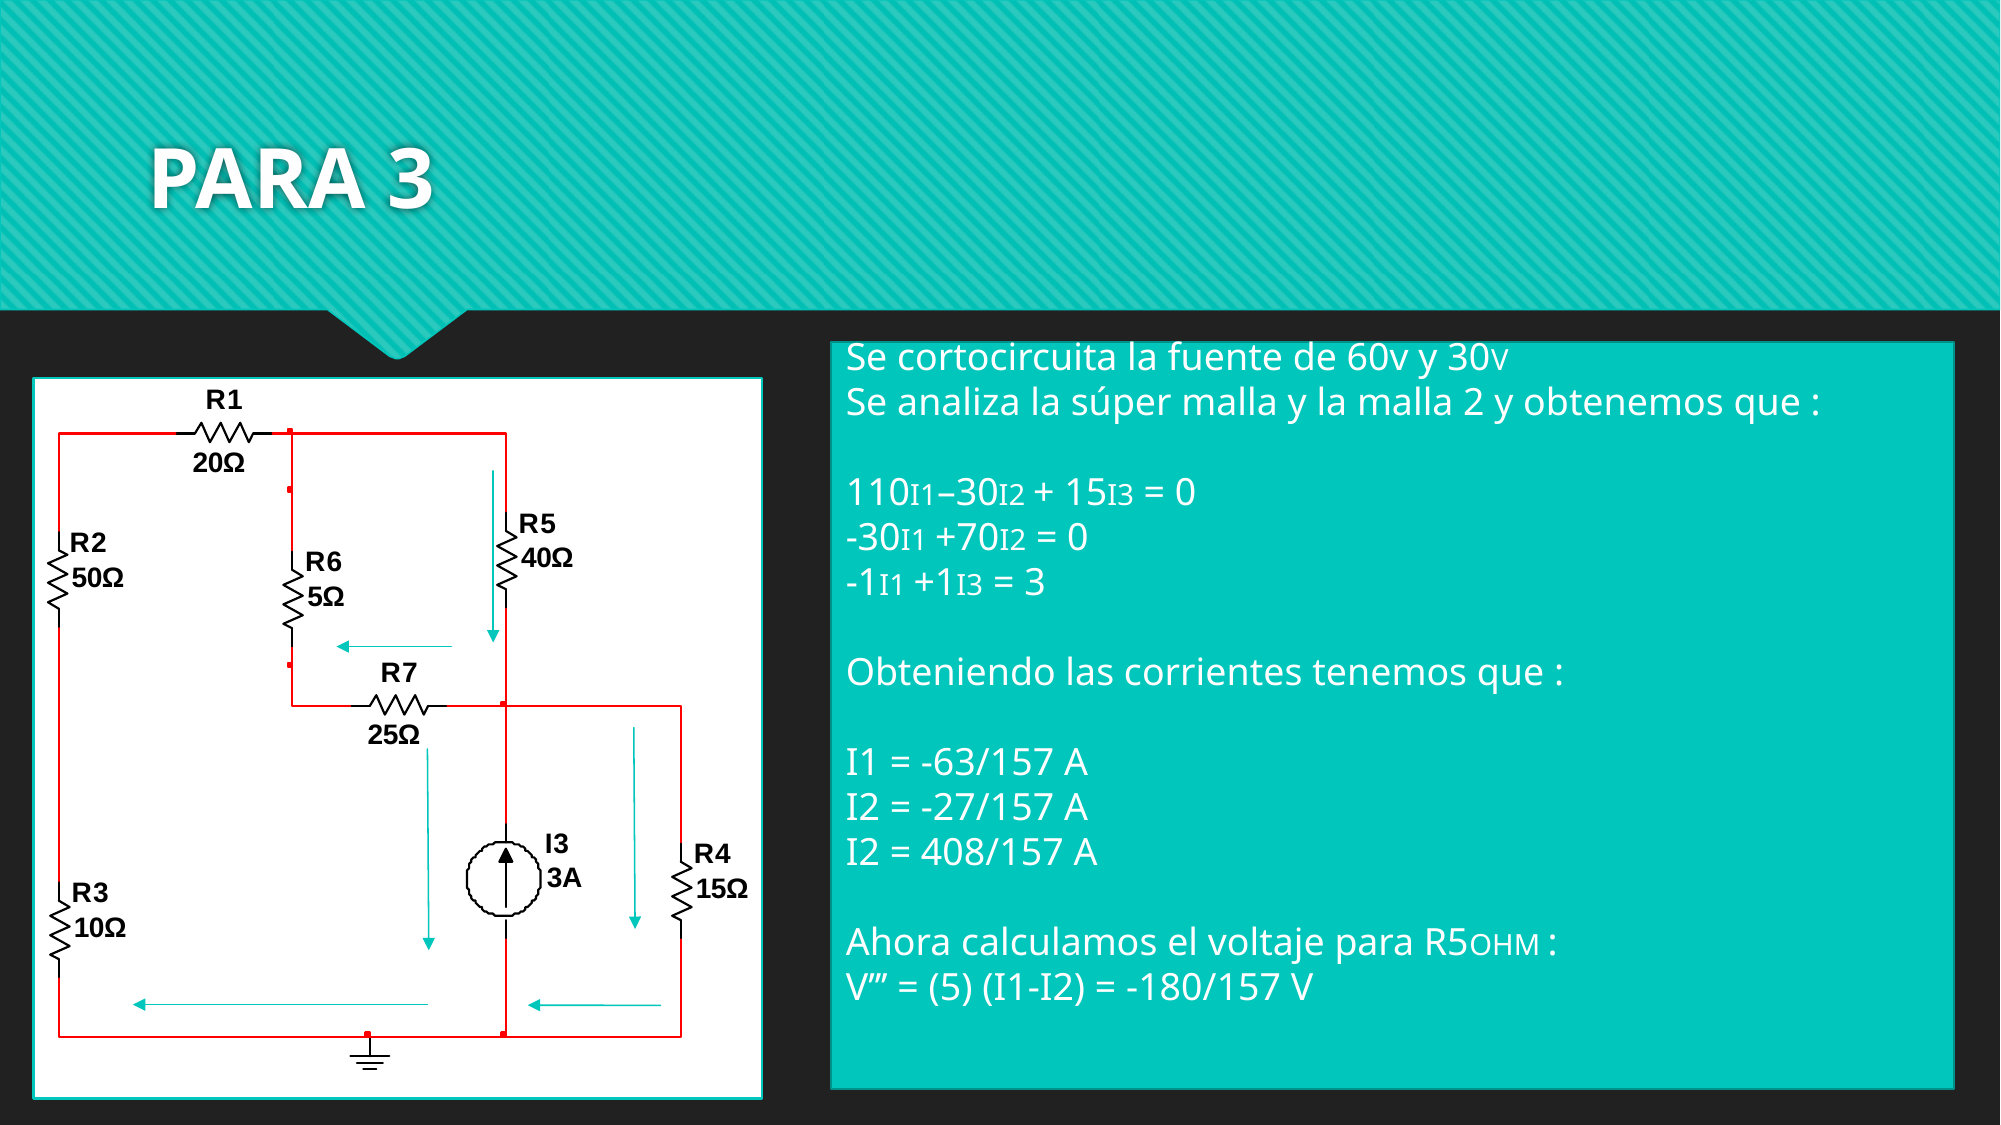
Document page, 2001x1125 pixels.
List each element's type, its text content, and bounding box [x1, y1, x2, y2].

text_box Se cortocircuita la fuente de 60v y 30V Se analiza la súper malla y la malla 2 y obtenemos que : 110I1–30I2 + 15I3 = 0 -30I1 +70I2 = 0 -1I1 +1I3 = 3 Obteniendo las corrientes tenemos que : I1 = -63/157 A I2 = -27/157 A I2 = 408/157 A Ahora calculamos el voltaje para R5OHM : V’’’ = (5) (I1-I2) = -180/157 V [830, 341, 1955, 1090]
title PARA 3 [132, 73, 1868, 233]
picture [34, 379, 761, 1098]
